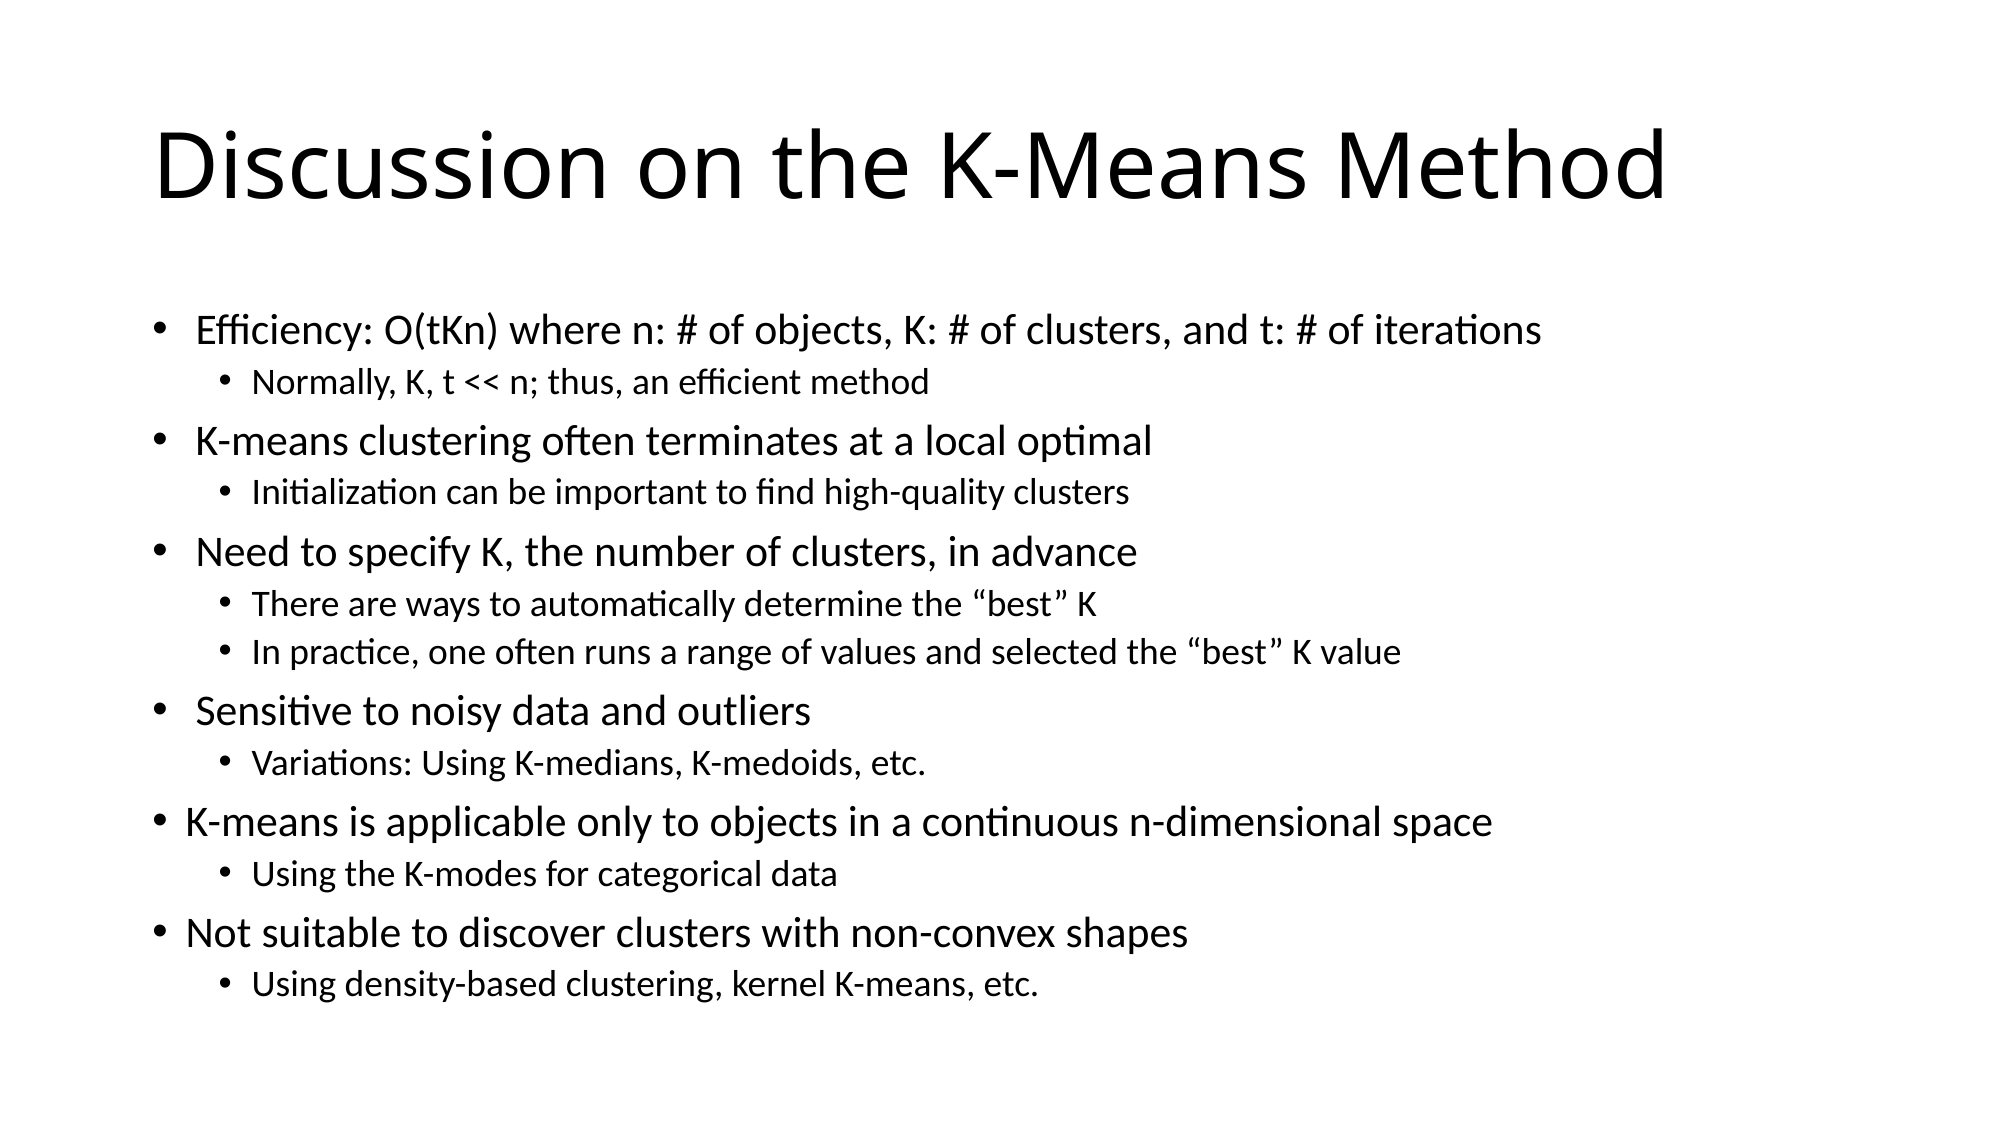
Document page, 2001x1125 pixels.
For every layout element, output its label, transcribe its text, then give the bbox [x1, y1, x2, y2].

list Efficiency: O(tKn) where n: # of objects, K: # of clusters, and t: # of iterations Normally, K, t << n; thus, an efficient method K-means clustering often terminates at a local optimal Initialization can be important to find high-quality clusters Need to specify K, the number of clusters, in advance There are ways to automatically determine the “best” K In practice, one often runs a range of values and selected the “best” K value Sensitive to noisy data and outliers Variations: Using K-medians, K-medoids, etc. K-means is applicable only to objects in a continuous n-dimensional space Using the K-modes for categorical data Not suitable to discover clusters with non-convex shapes Using density-based clustering, kernel K-means, etc. [137, 299, 1863, 1014]
title Discussion on the K-Means Method [137, 59, 1863, 278]
